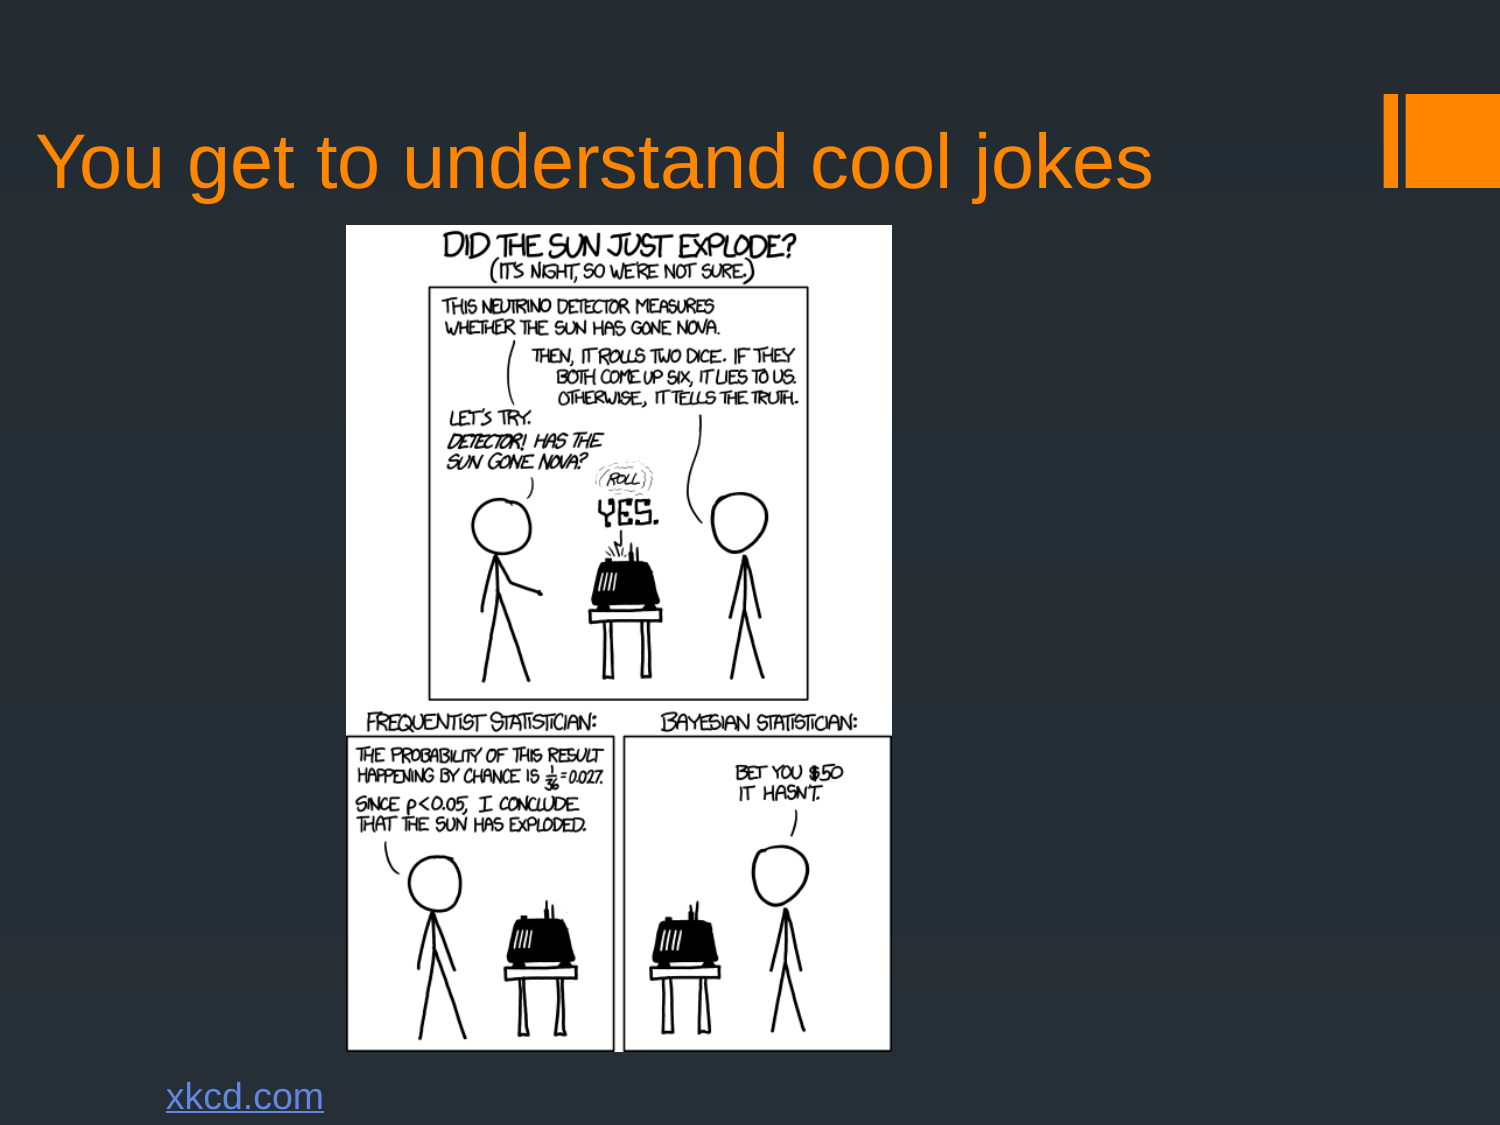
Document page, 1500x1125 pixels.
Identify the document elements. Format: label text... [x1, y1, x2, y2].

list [345, 224, 892, 1052]
text_box xkcd.com [151, 1064, 339, 1125]
title You get to understand cool jokes [20, 22, 1221, 212]
